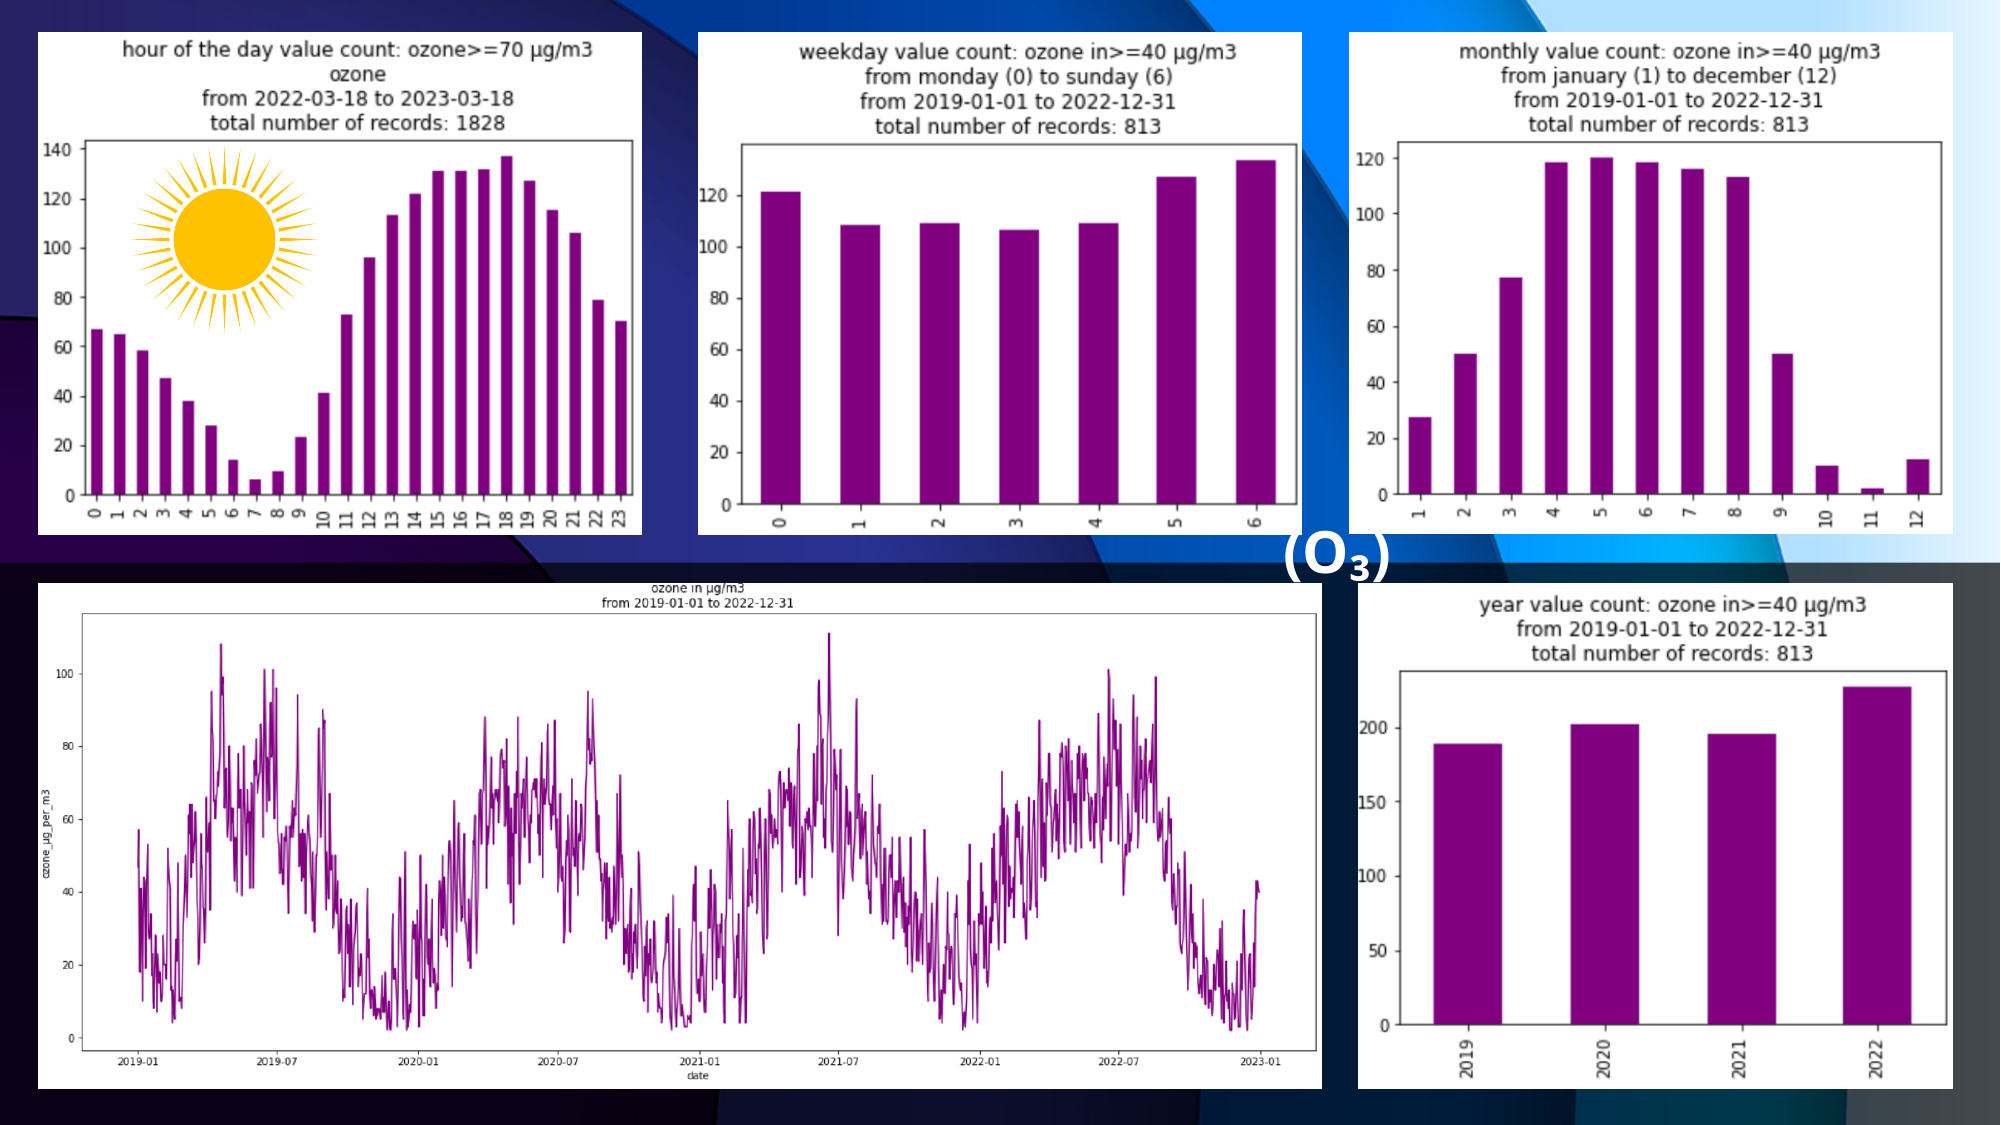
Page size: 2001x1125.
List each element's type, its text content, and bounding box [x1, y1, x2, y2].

text_box (O₃) [1268, 507, 1412, 593]
picture [0, 0, 2000, 1125]
